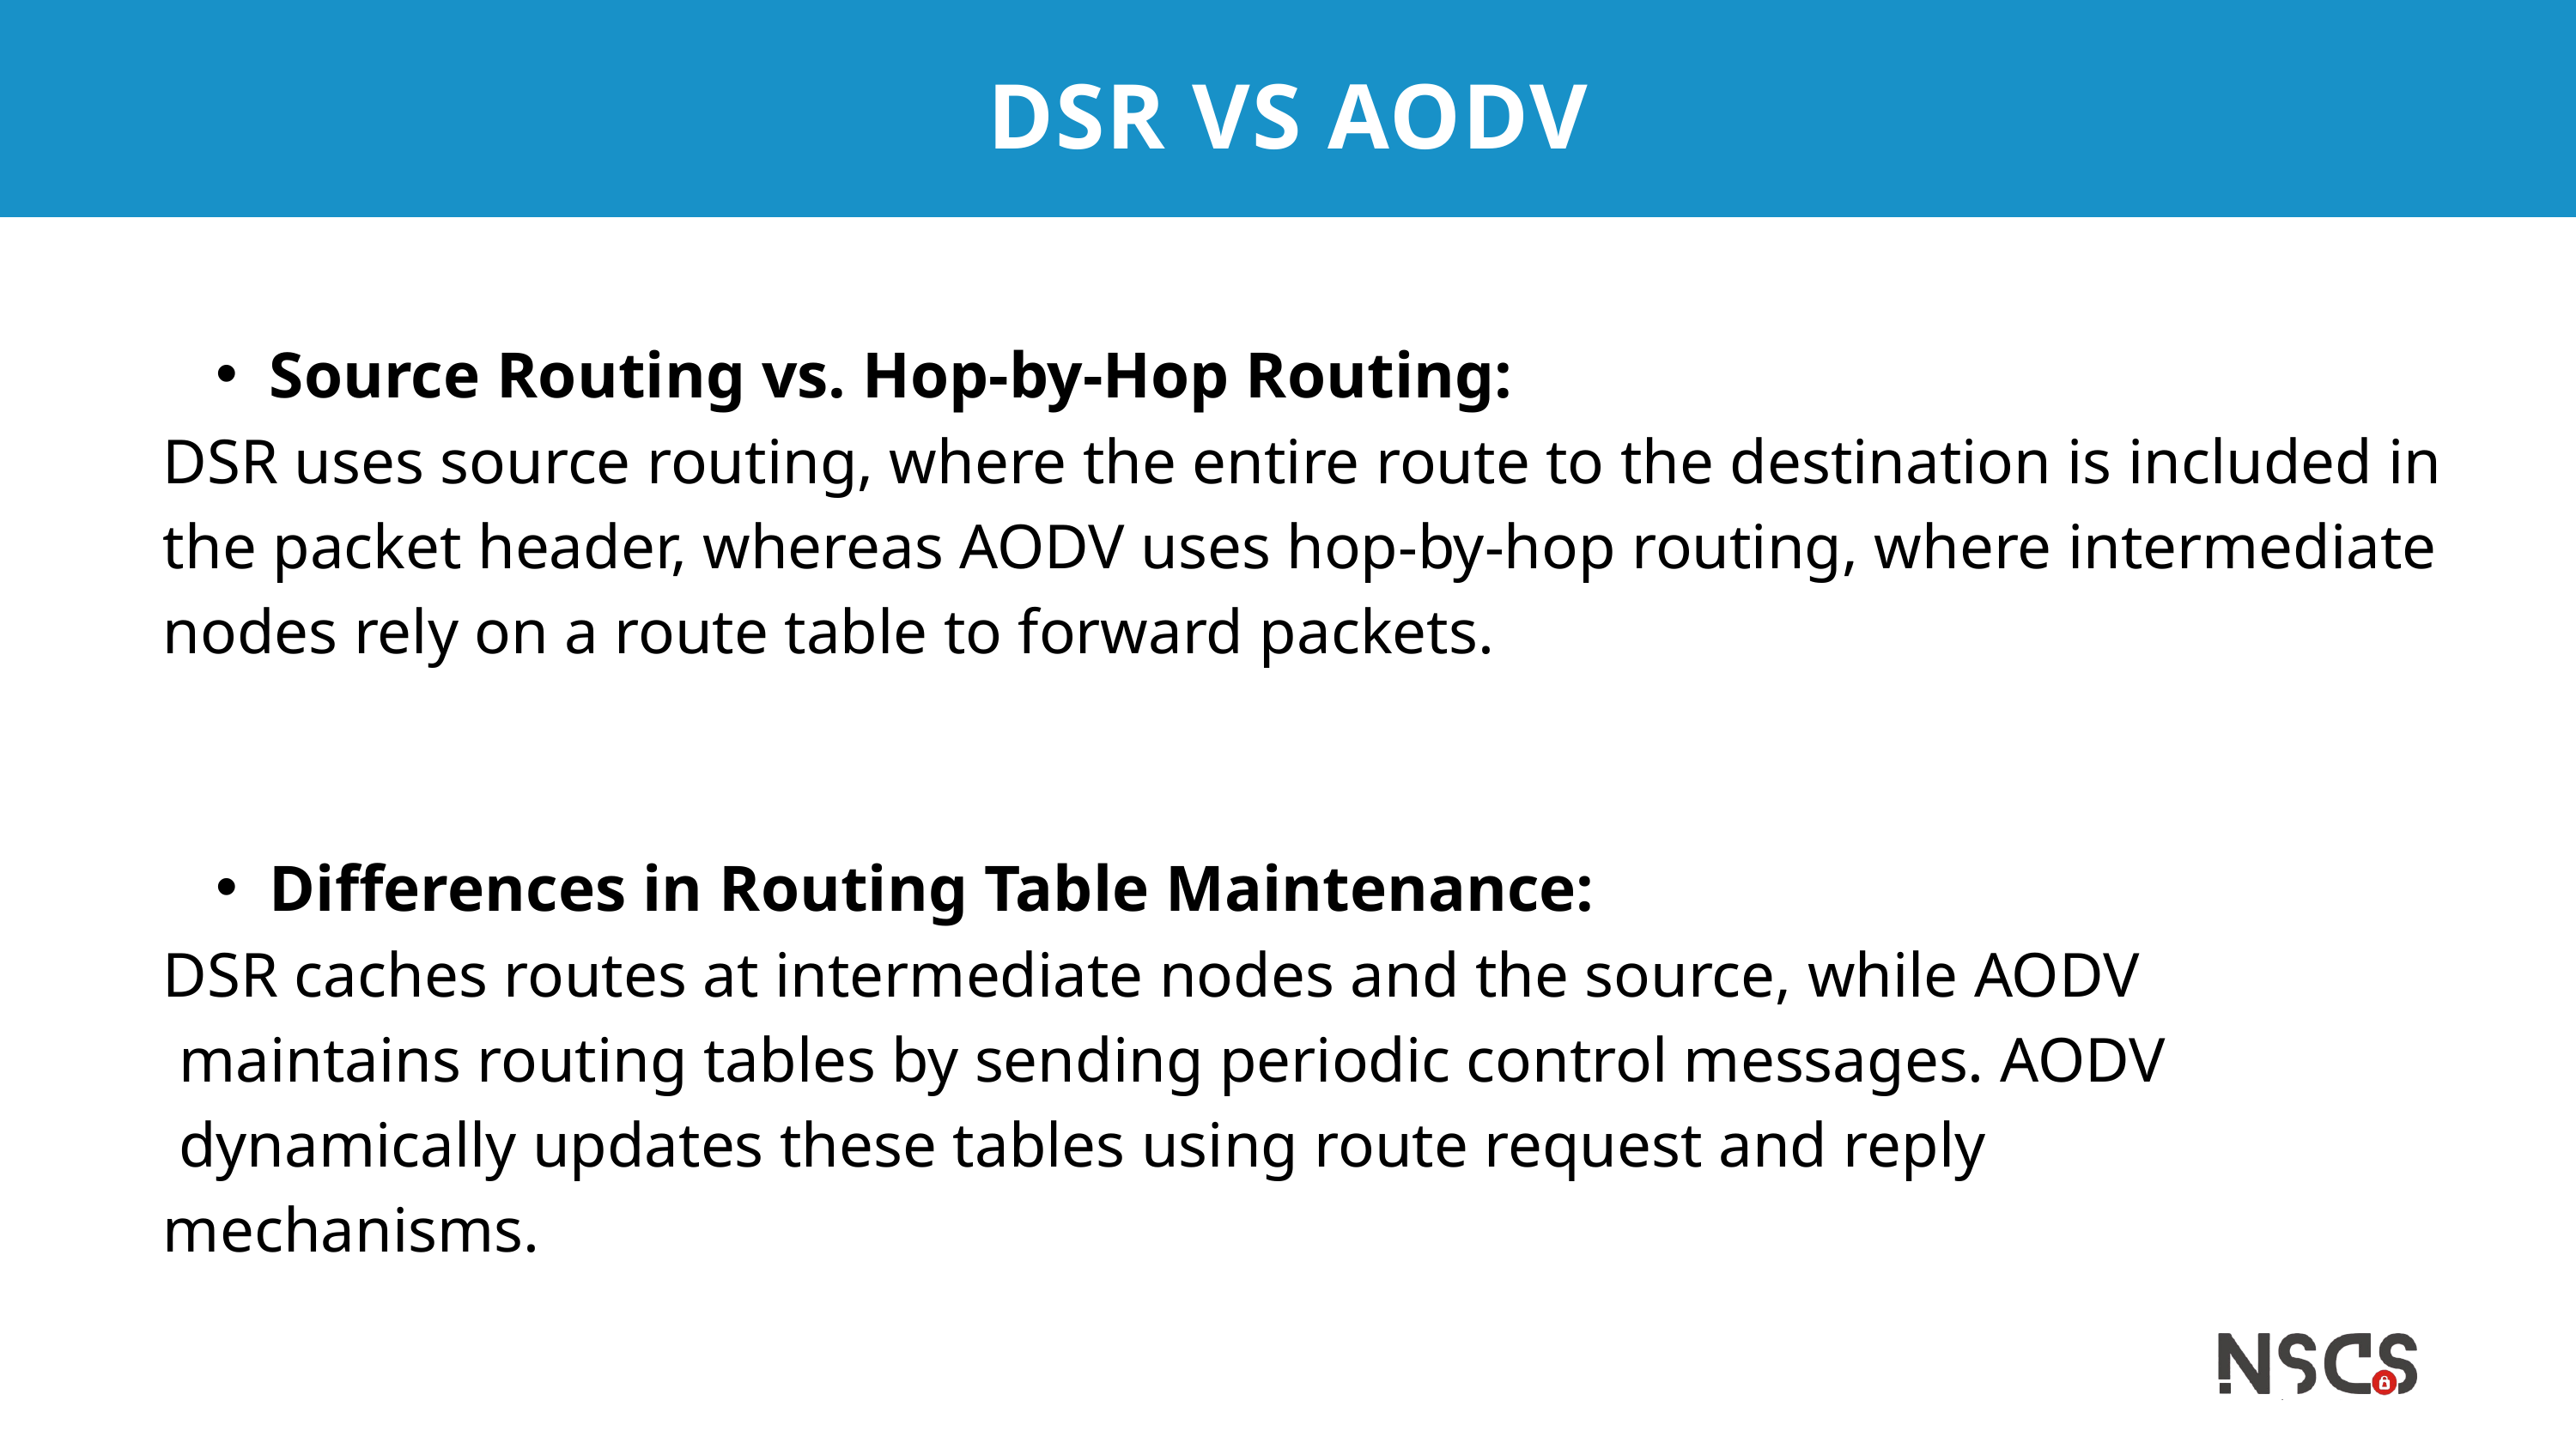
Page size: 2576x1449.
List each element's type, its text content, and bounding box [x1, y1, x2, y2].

text_box Source Routing vs. Hop-by-Hop Routing: DSR uses source routing, where the entire route to the destination is included in the packet header, whereas AODV uses hop-by-hop routing, where intermediate nodes rely on a route table to forward packets. Differences in Routing Table Maintenance: DSR caches routes at intermediate nodes and the source, while AODV maintains routing tables by sending periodic control messages. AODV dynamically updates these tables using route request and reply mechanisms. [162, 323, 2458, 1349]
text_box [2213, 1329, 2432, 1400]
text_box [0, 0, 2576, 218]
